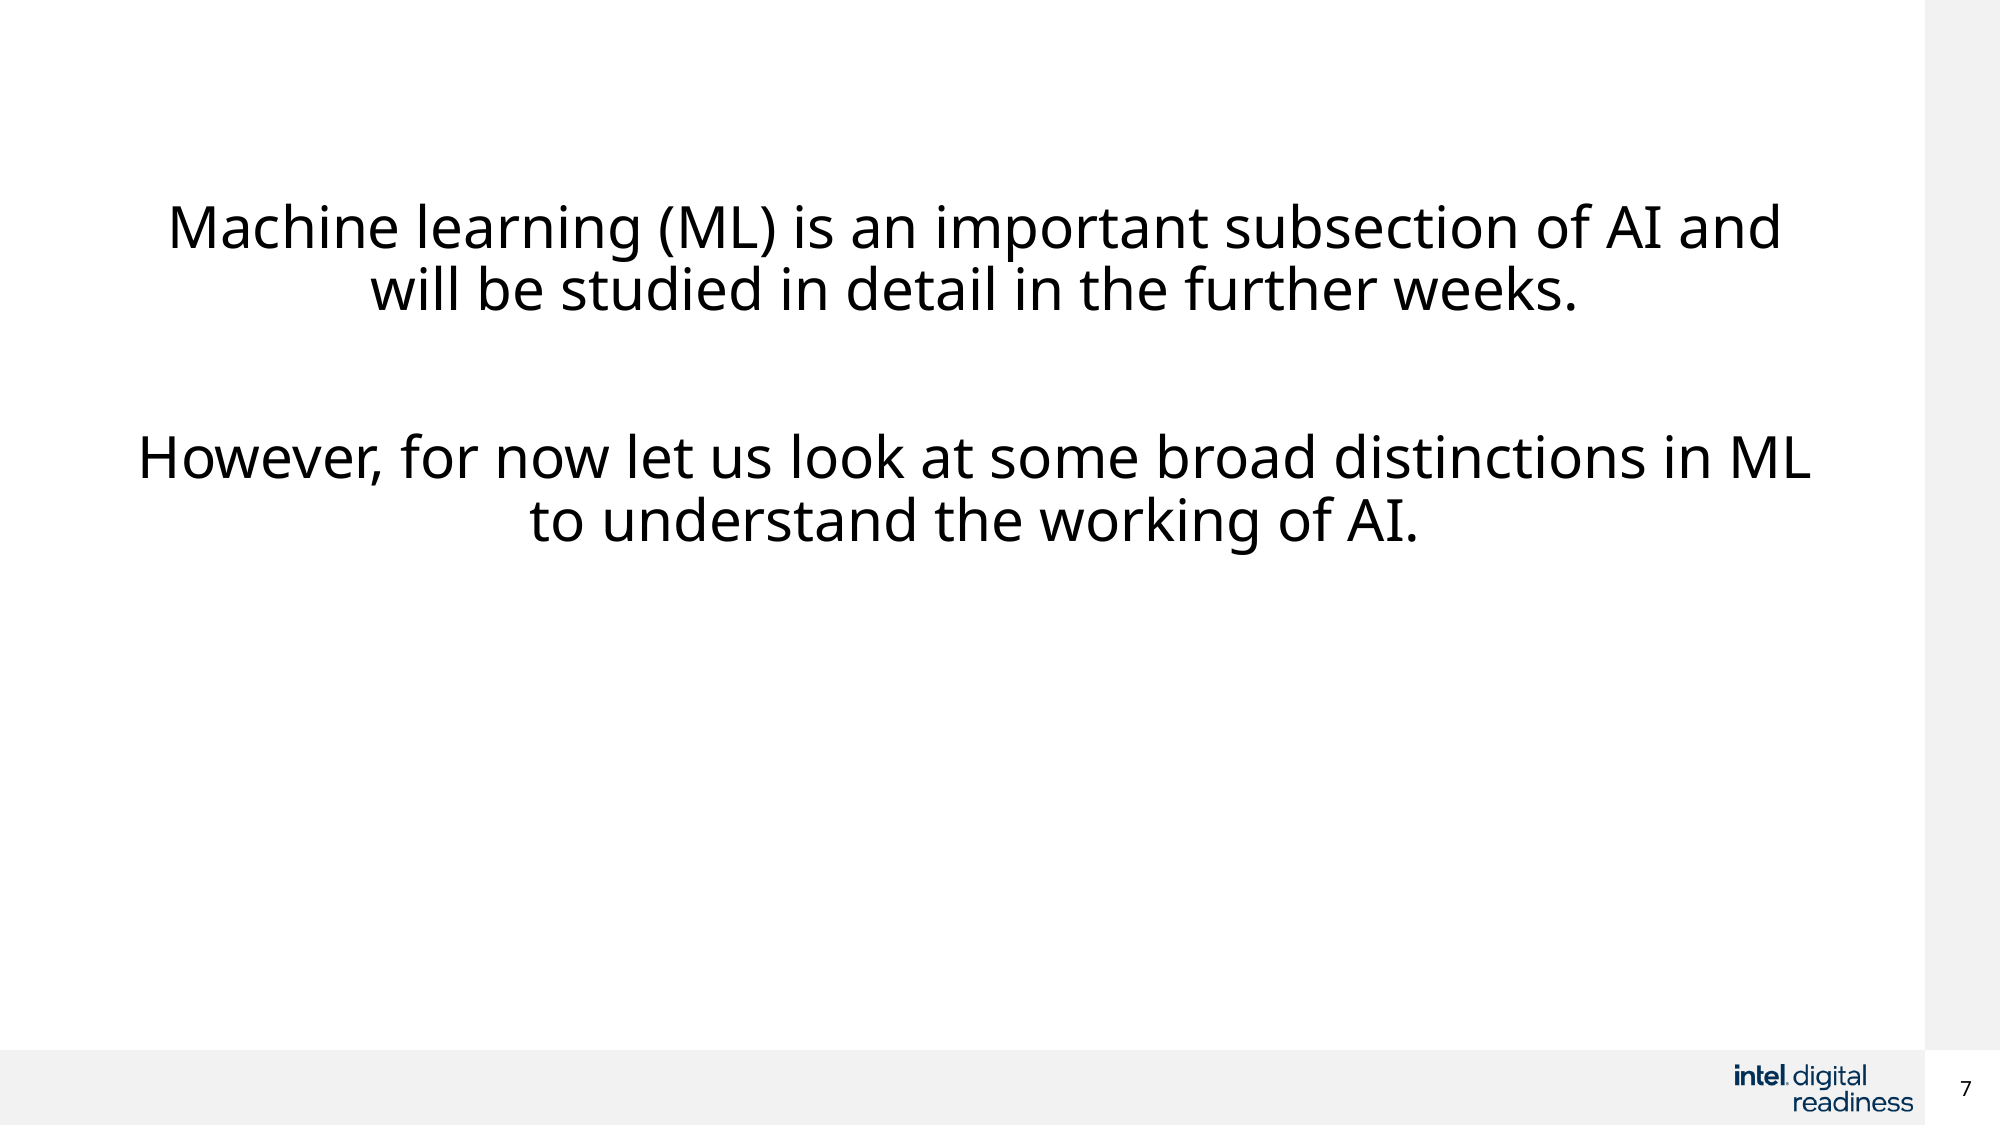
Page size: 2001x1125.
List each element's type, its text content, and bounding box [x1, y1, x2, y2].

slide_number 7 [1925, 1053, 2000, 1125]
list Machine learning (ML) is an important subsection of AI and will be studied in detail in the further weeks. However, for now let us look at some broad distinctions in ML to understand the working of AI. [122, 190, 1828, 606]
picture [1735, 1064, 1913, 1112]
